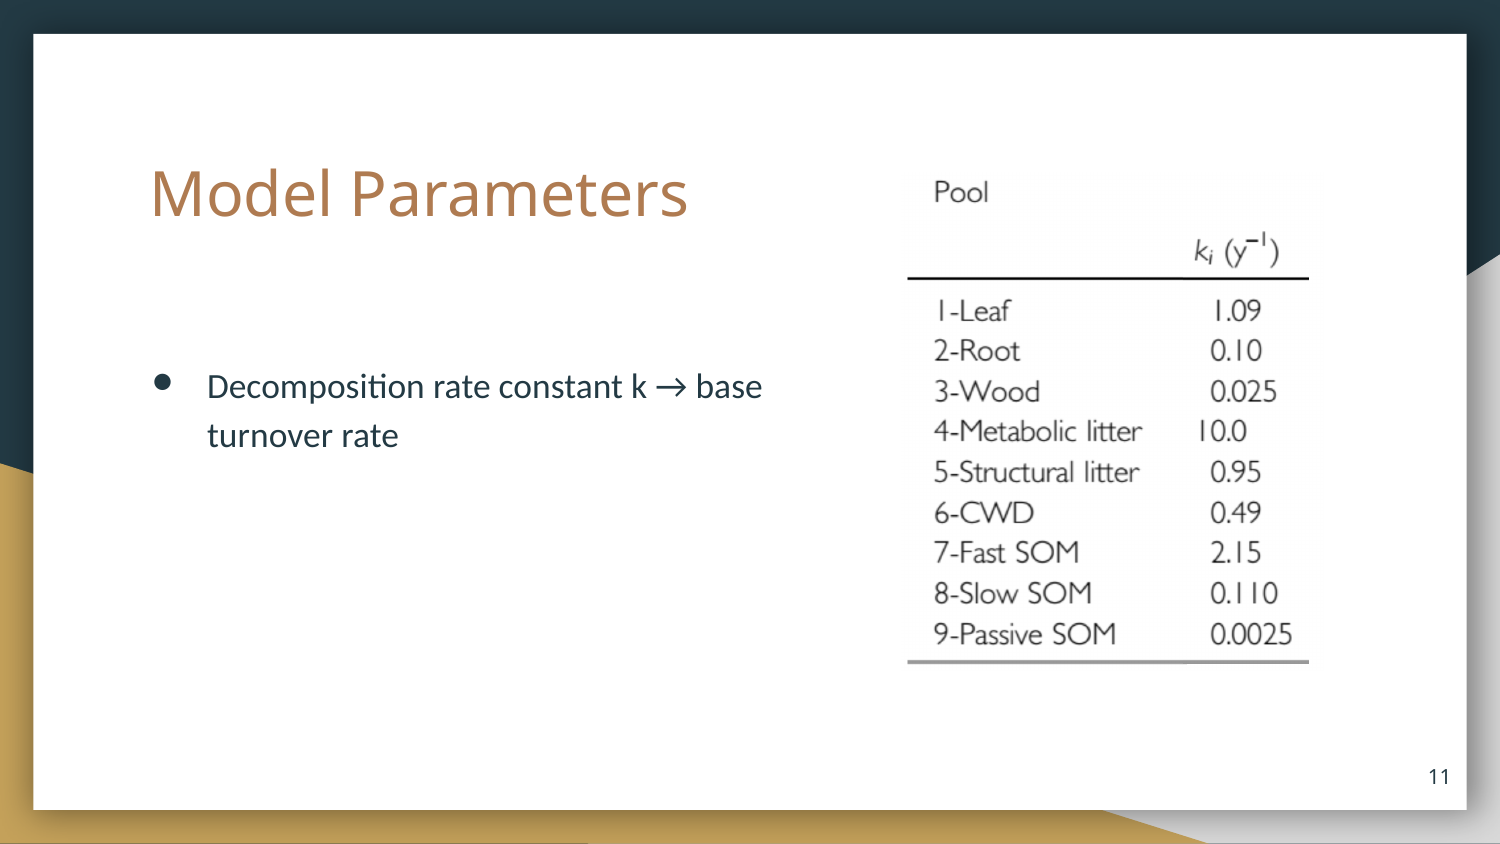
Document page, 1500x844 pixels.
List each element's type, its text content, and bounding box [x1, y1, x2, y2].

slide_number ‹#› [1376, 745, 1467, 810]
picture [900, 172, 1325, 672]
list Decomposition rate constant k → base turnover rate [117, 273, 806, 710]
title Model Parameters [134, 138, 1366, 296]
